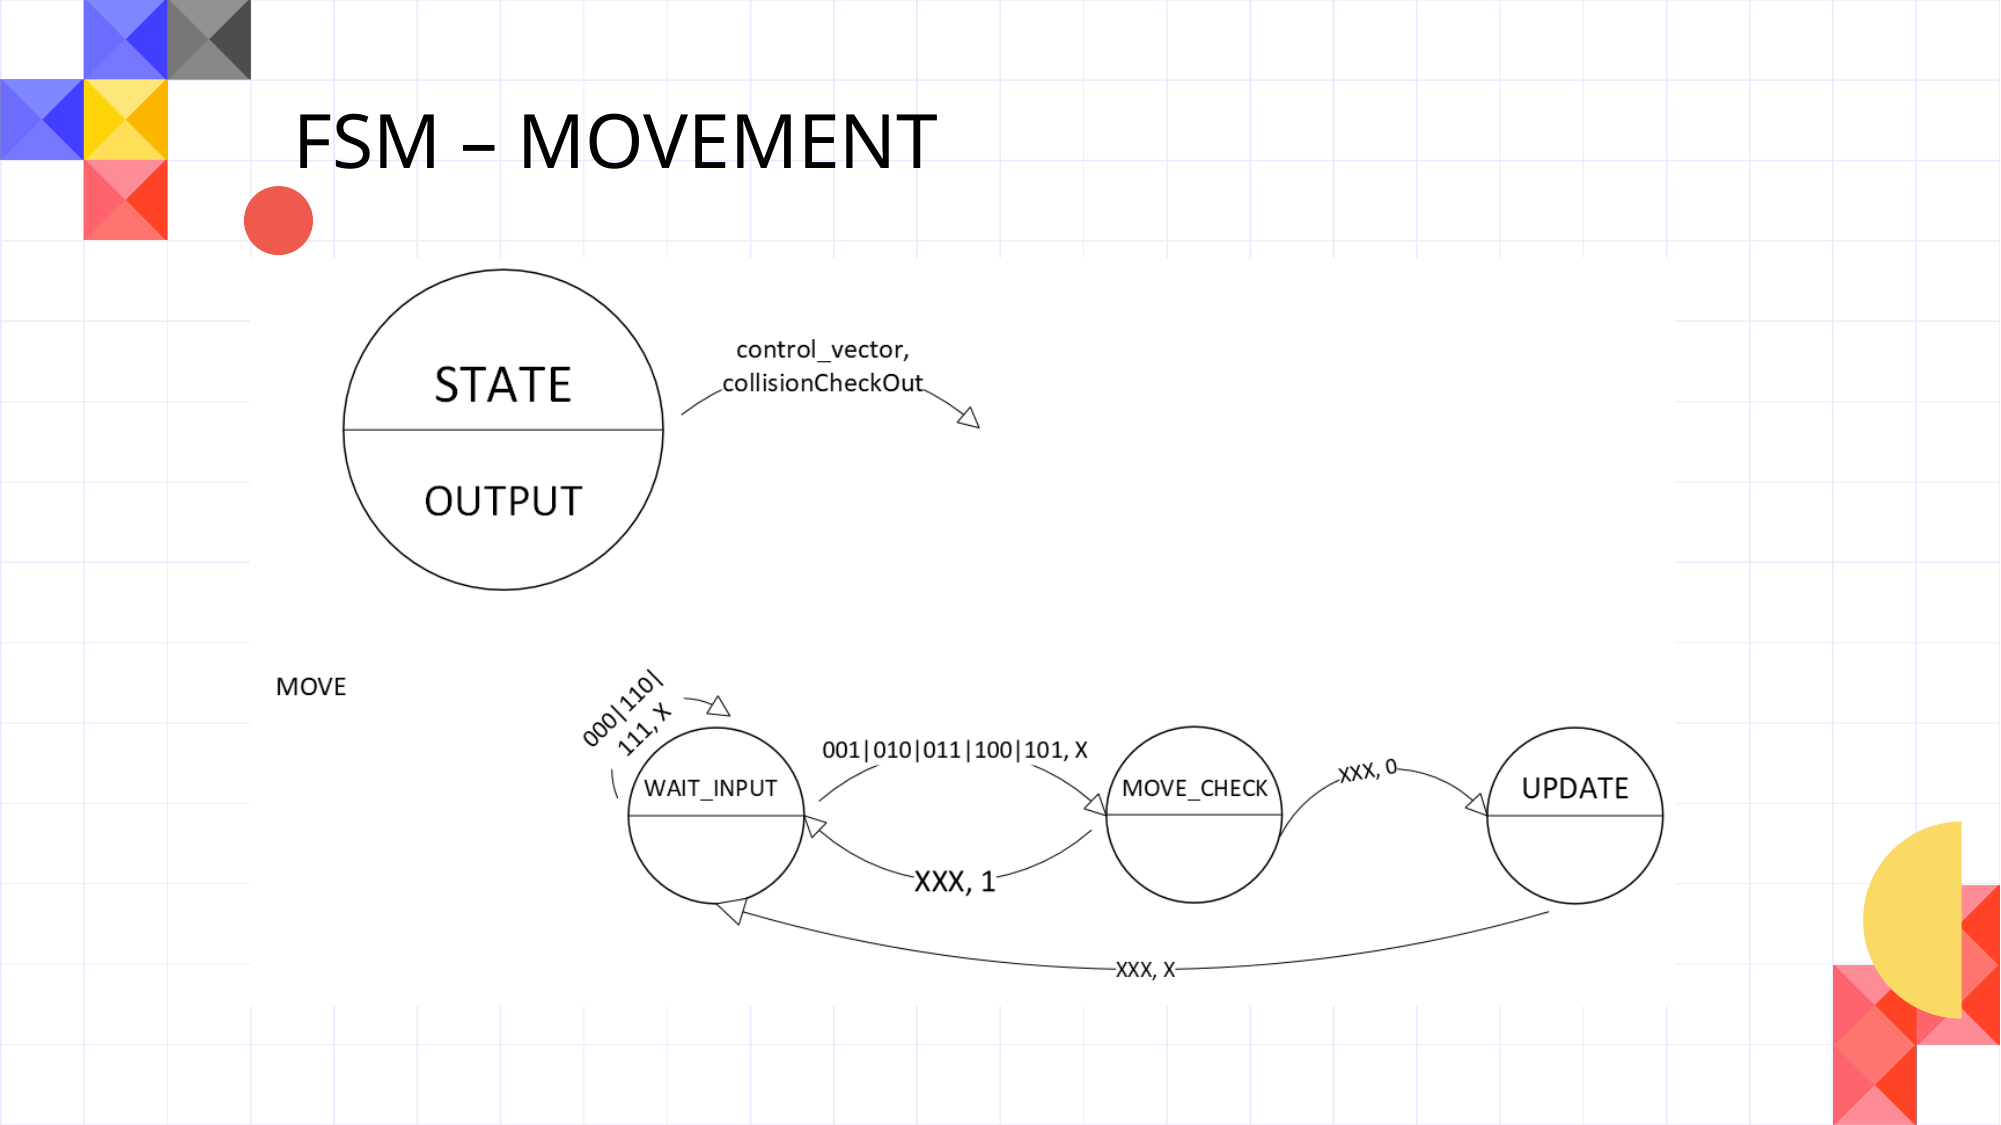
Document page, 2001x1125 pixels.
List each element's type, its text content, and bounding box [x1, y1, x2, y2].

text_box FSM – MOVEMENT [278, 85, 1088, 191]
picture [0, 0, 2000, 1125]
